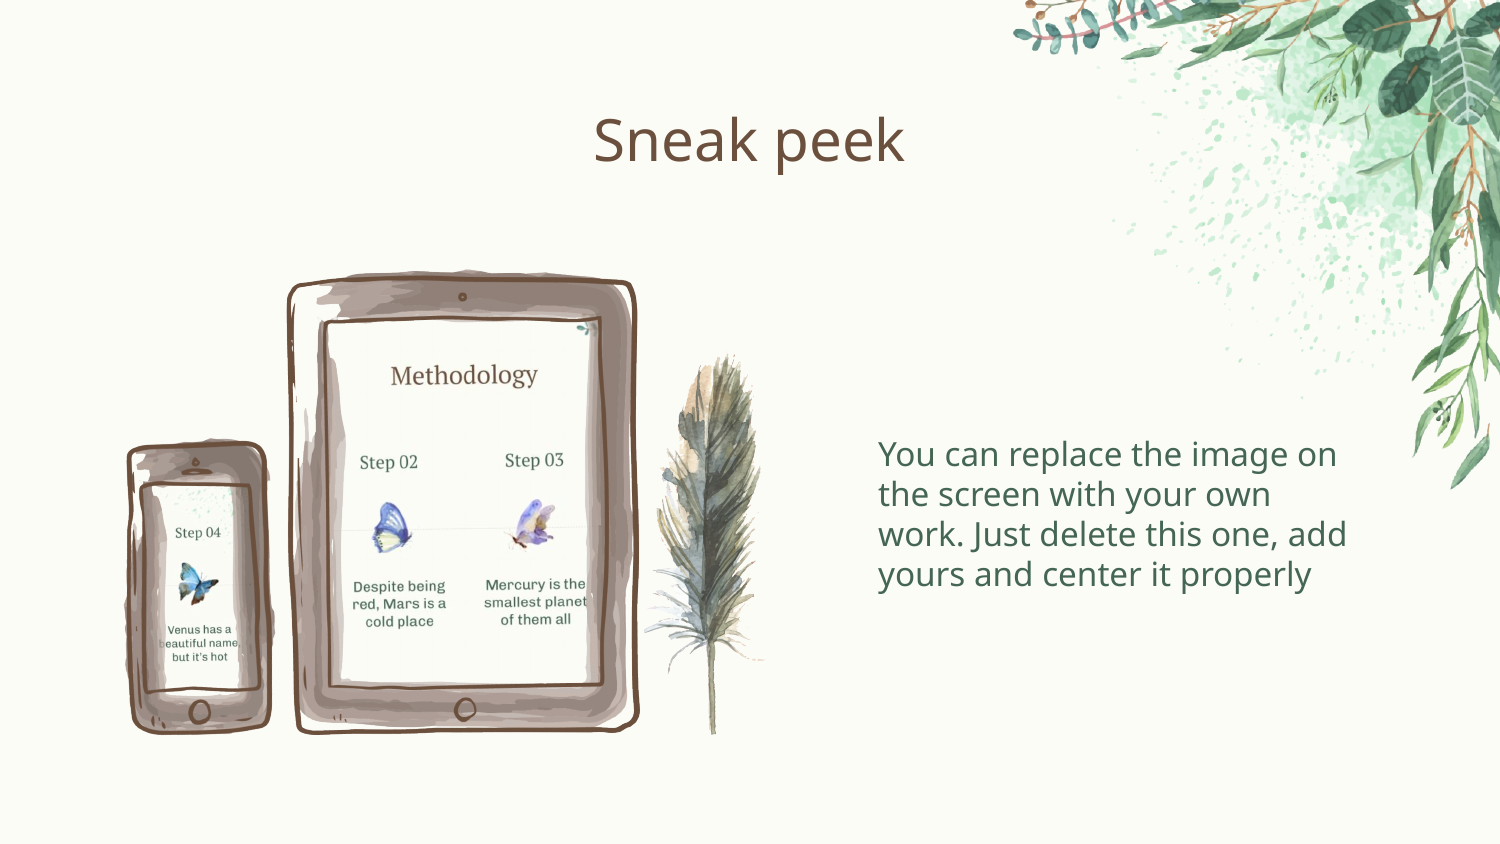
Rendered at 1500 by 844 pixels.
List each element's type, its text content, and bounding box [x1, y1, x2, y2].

title Sneak peek [118, 88, 1382, 183]
list You can replace the image on the screen with your own work. Just delete this one, add yours and center it properly [863, 409, 1370, 617]
picture [94, 249, 779, 767]
picture [981, 0, 1500, 543]
